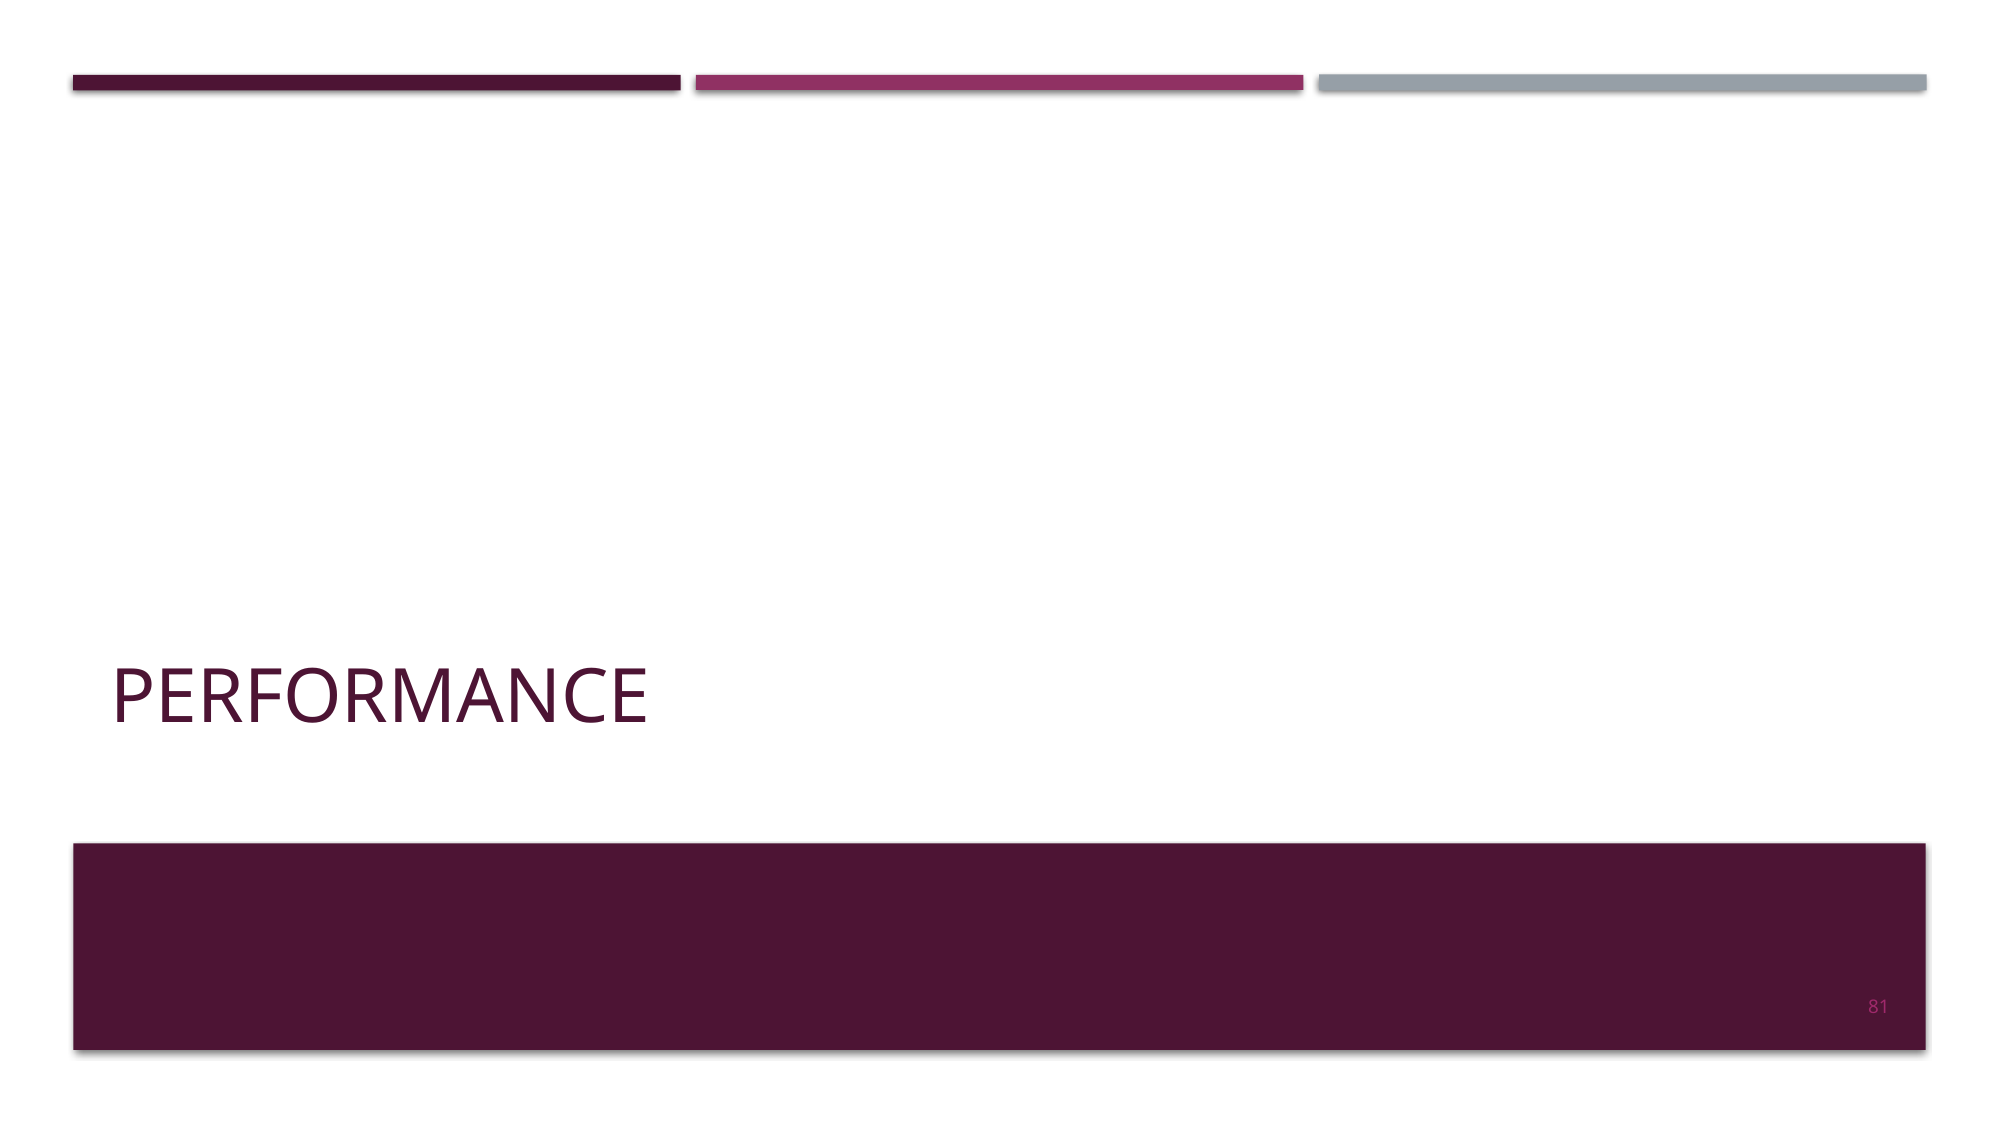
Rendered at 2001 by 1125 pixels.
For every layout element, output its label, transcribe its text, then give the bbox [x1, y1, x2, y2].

title performance [95, 499, 1905, 745]
slide_number 81 [1732, 977, 1905, 1037]
